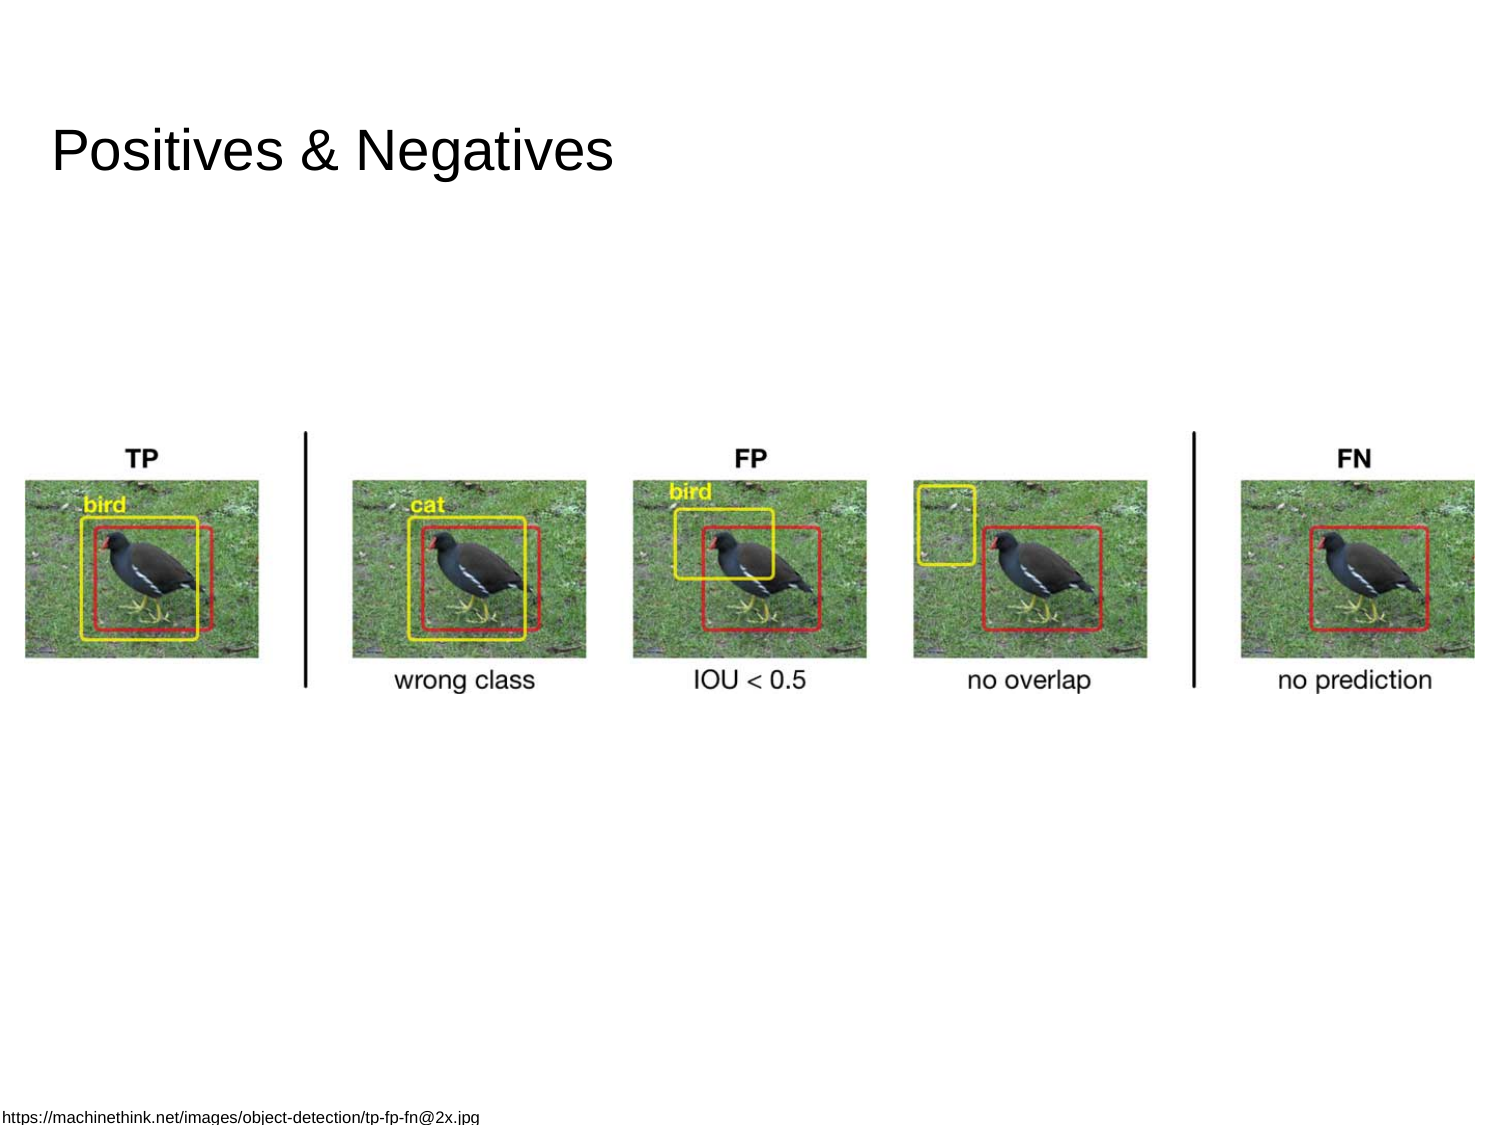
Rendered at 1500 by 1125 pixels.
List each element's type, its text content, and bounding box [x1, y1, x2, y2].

title Positives & Negatives [51, 97, 1449, 223]
picture [24, 431, 1476, 694]
text_box https://machinethink.net/images/object-detection/tp-fp-fn@2x.jpg [0, 1089, 499, 1125]
